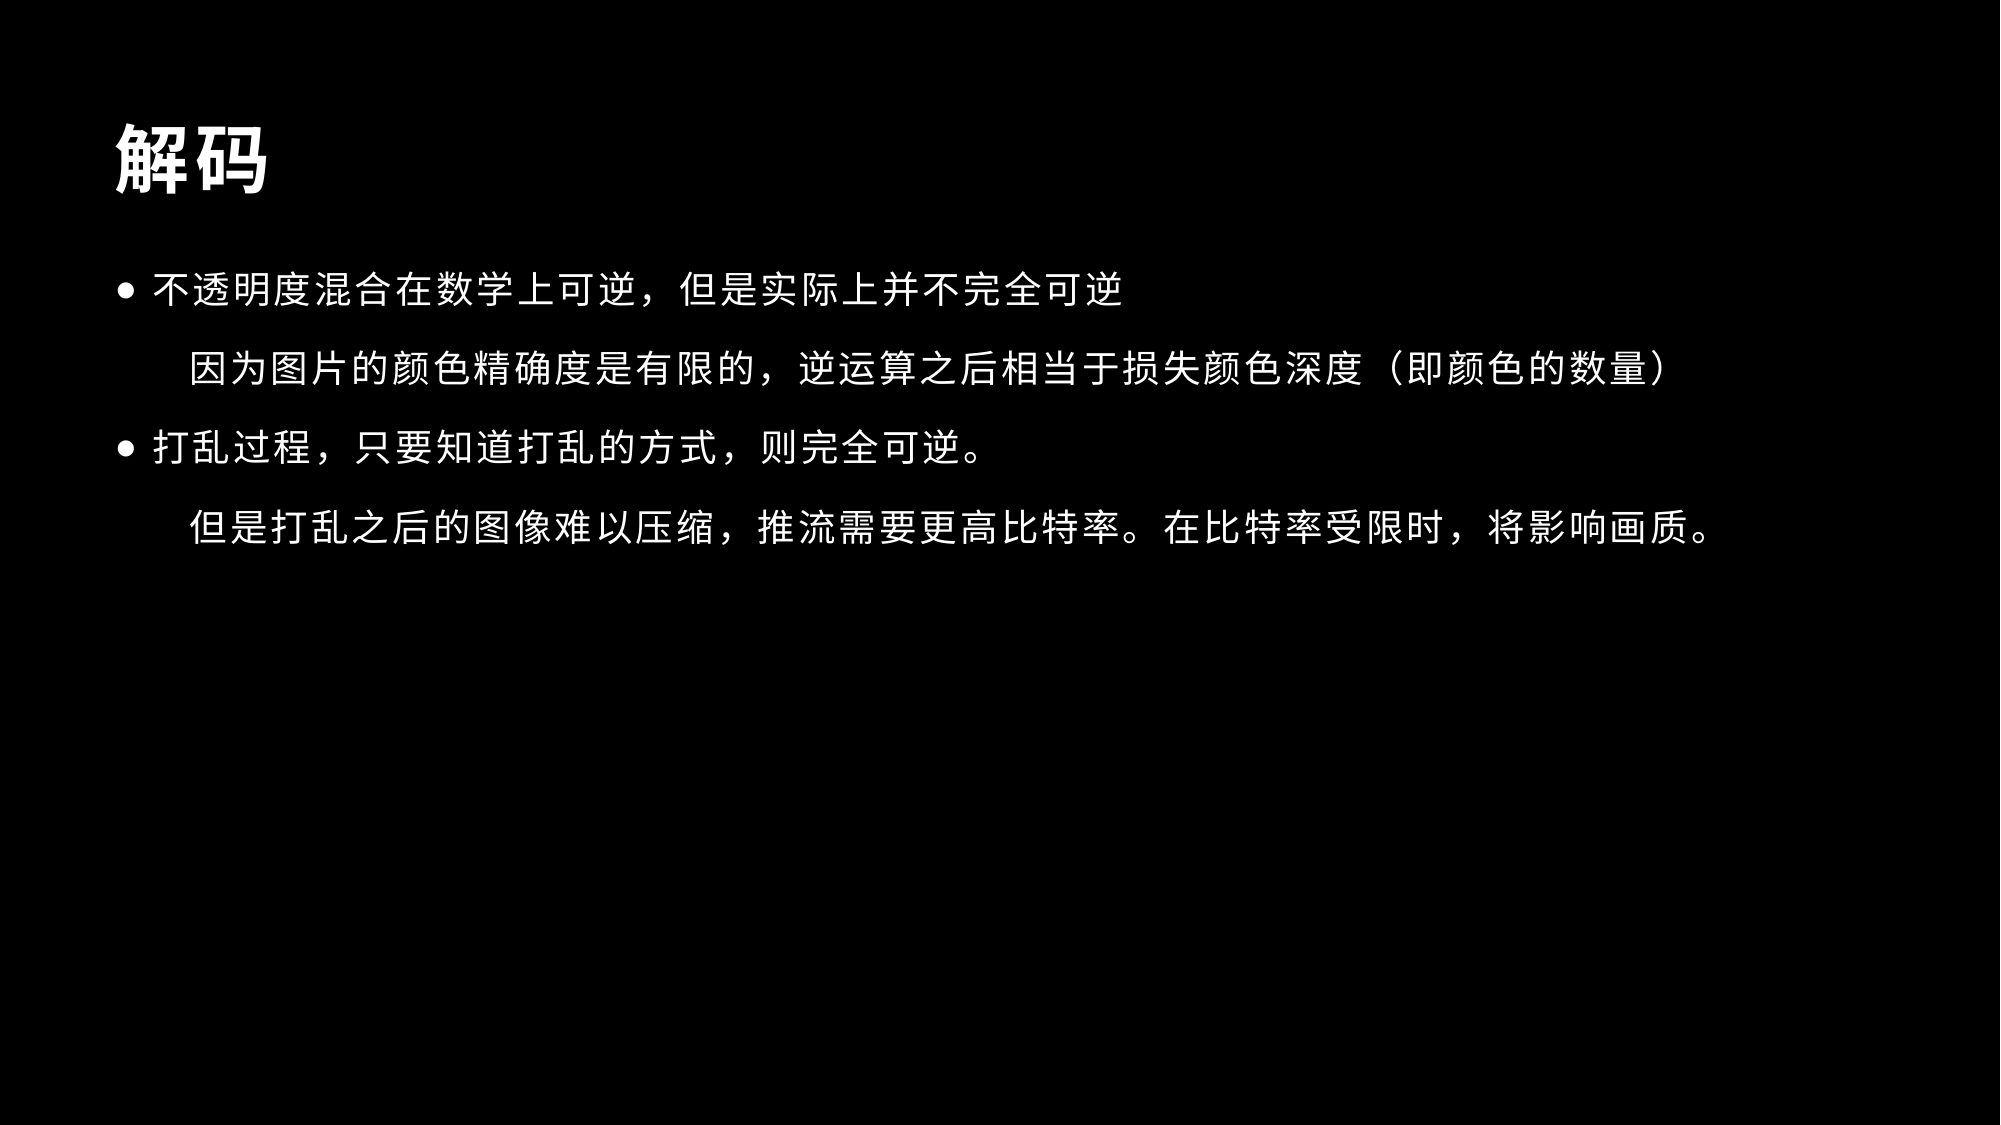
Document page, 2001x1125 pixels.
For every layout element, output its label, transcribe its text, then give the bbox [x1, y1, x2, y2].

title 解码 [99, 99, 1900, 216]
list 不透明度混合在数学上可逆，但是实际上并不完全可逆 因为图片的颜色精确度是有限的，逆运算之后相当于损失颜色深度（即颜色的数量） 打乱过程，只要知道打乱的方式，则完全可逆。 但是打乱之后的图像难以压缩，推流需要更高比特率。在比特率受限时，将影响画质。 [99, 244, 1900, 1026]
